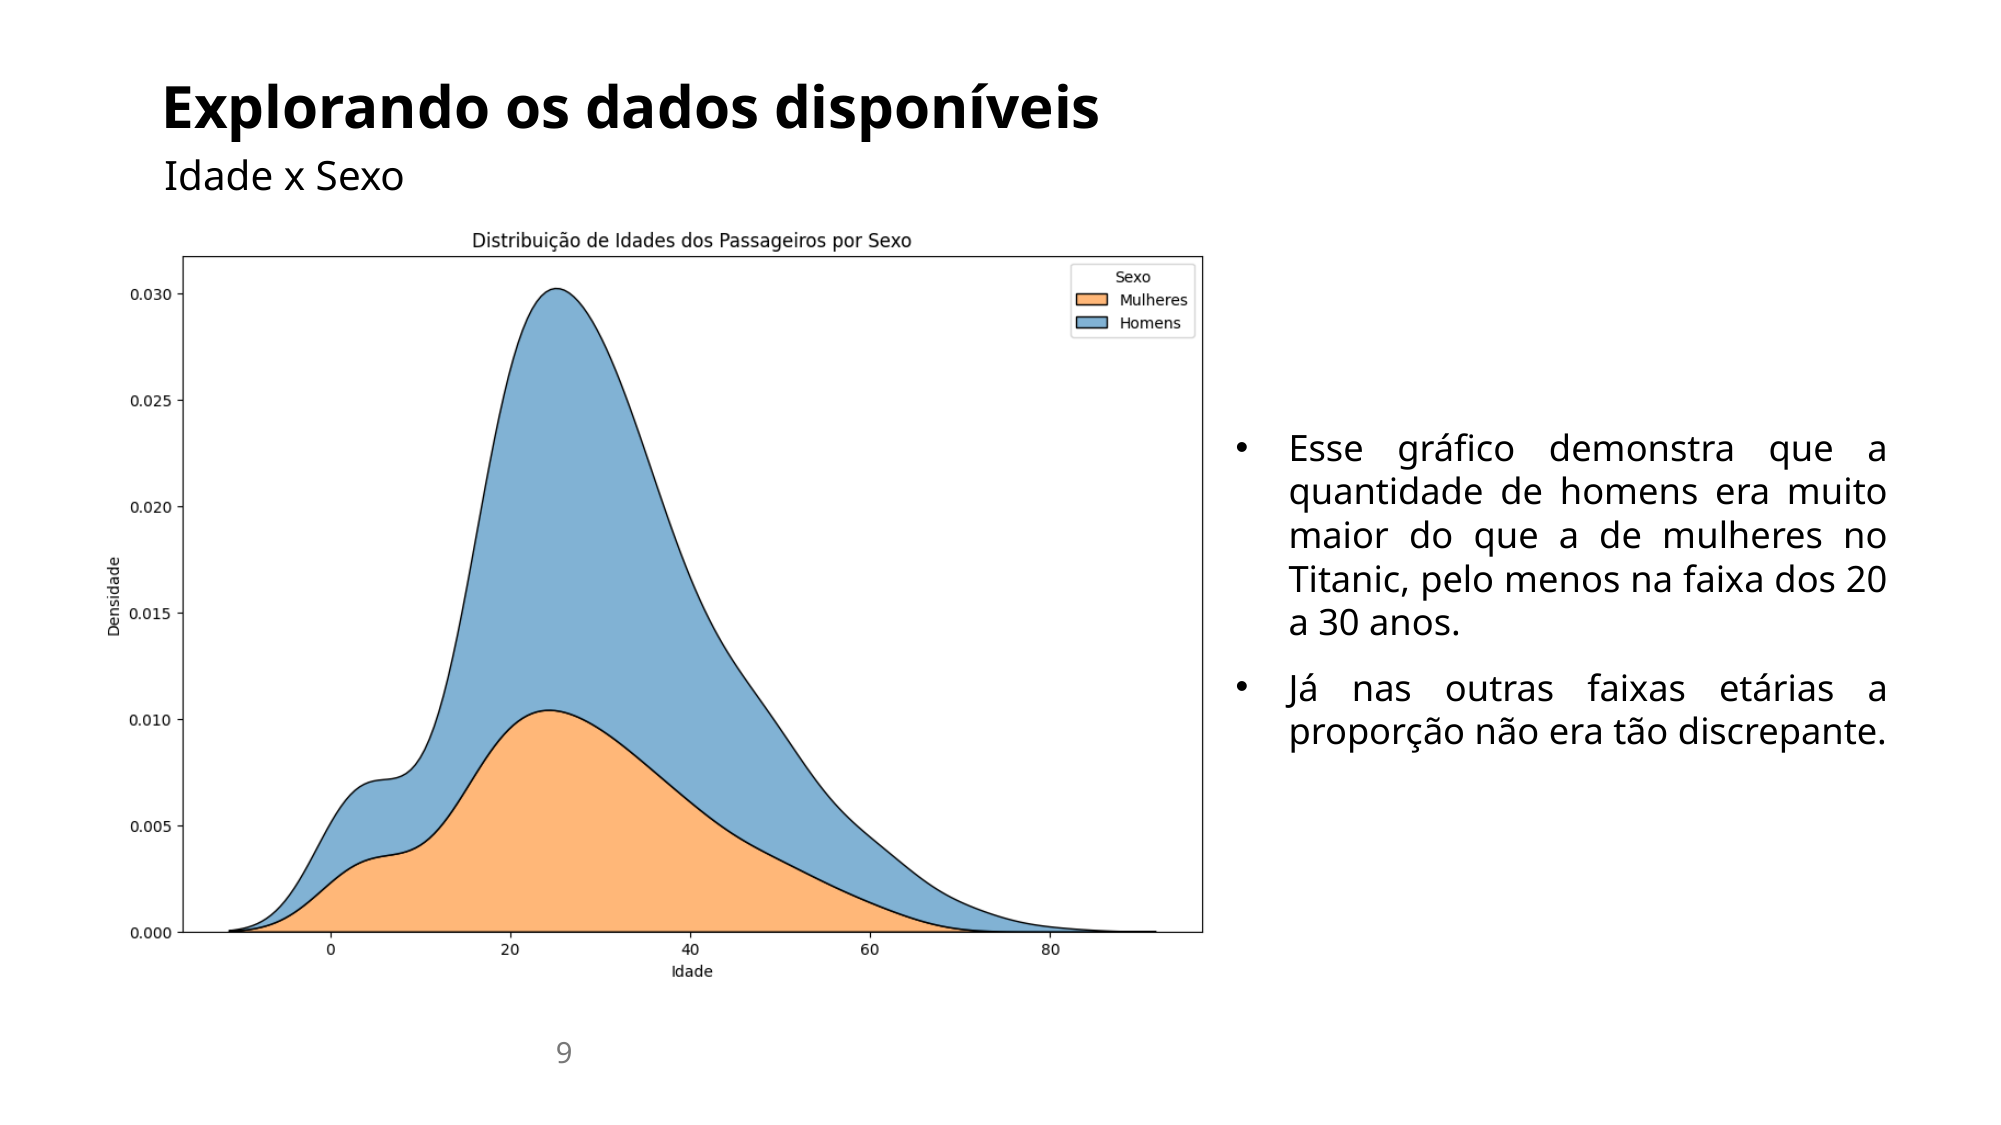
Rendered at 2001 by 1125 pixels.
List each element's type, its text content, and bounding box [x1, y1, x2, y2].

title Explorando os dados disponíveis [146, 0, 1854, 150]
list Esse gráfico demonstra que a quantidade de homens era muito maior do que a de mulheres no Titanic, pelo menos na faixa dos 20 a 30 anos. Já nas outras faixas etárias a proporção não era tão discrepante. [1220, 417, 1904, 794]
slide_number 9 [149, 1024, 588, 1085]
picture [96, 221, 1213, 990]
text_box Idade x Sexo [149, 142, 1065, 207]
